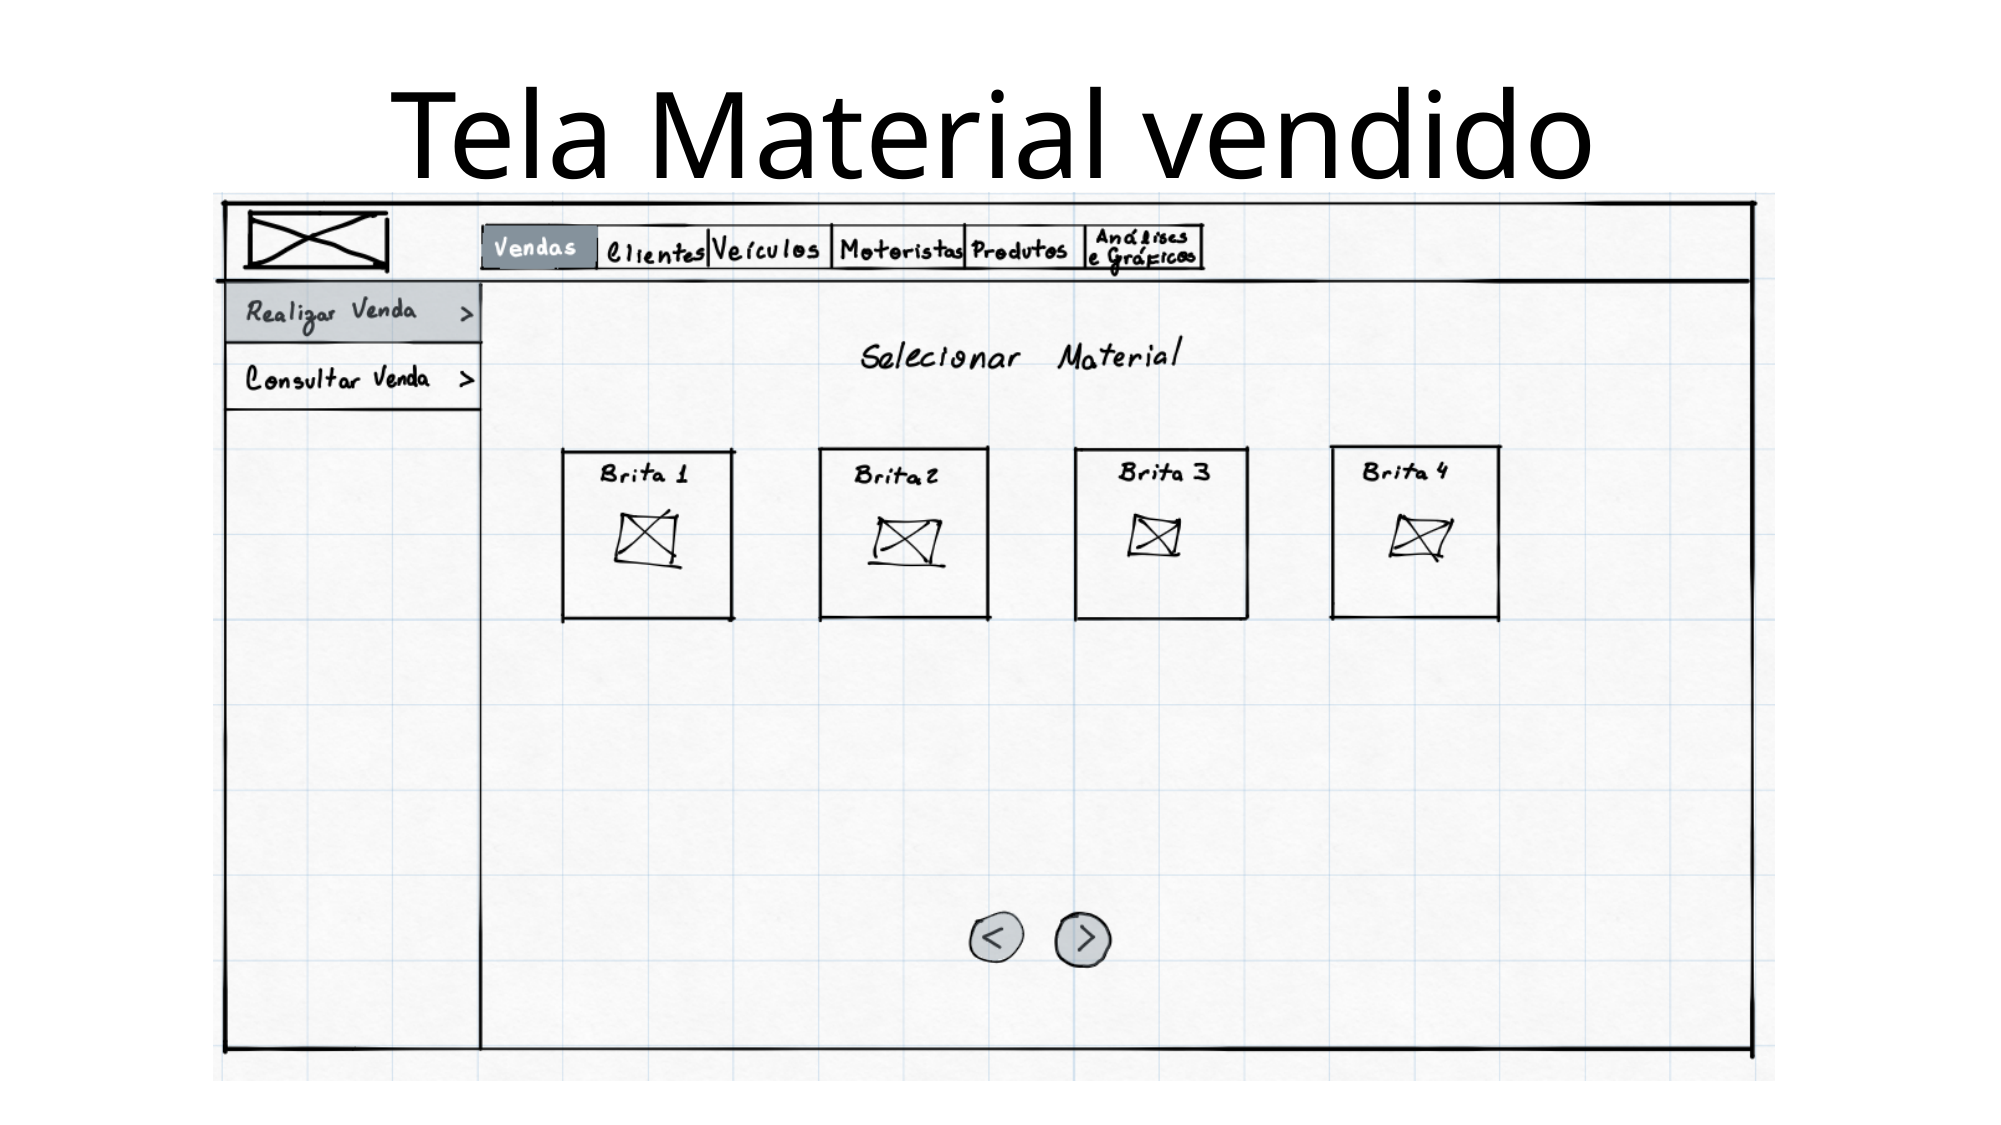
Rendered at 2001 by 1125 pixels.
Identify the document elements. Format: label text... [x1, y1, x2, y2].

picture [213, 192, 1775, 1081]
title Tela Material vendido [86, 65, 1901, 212]
